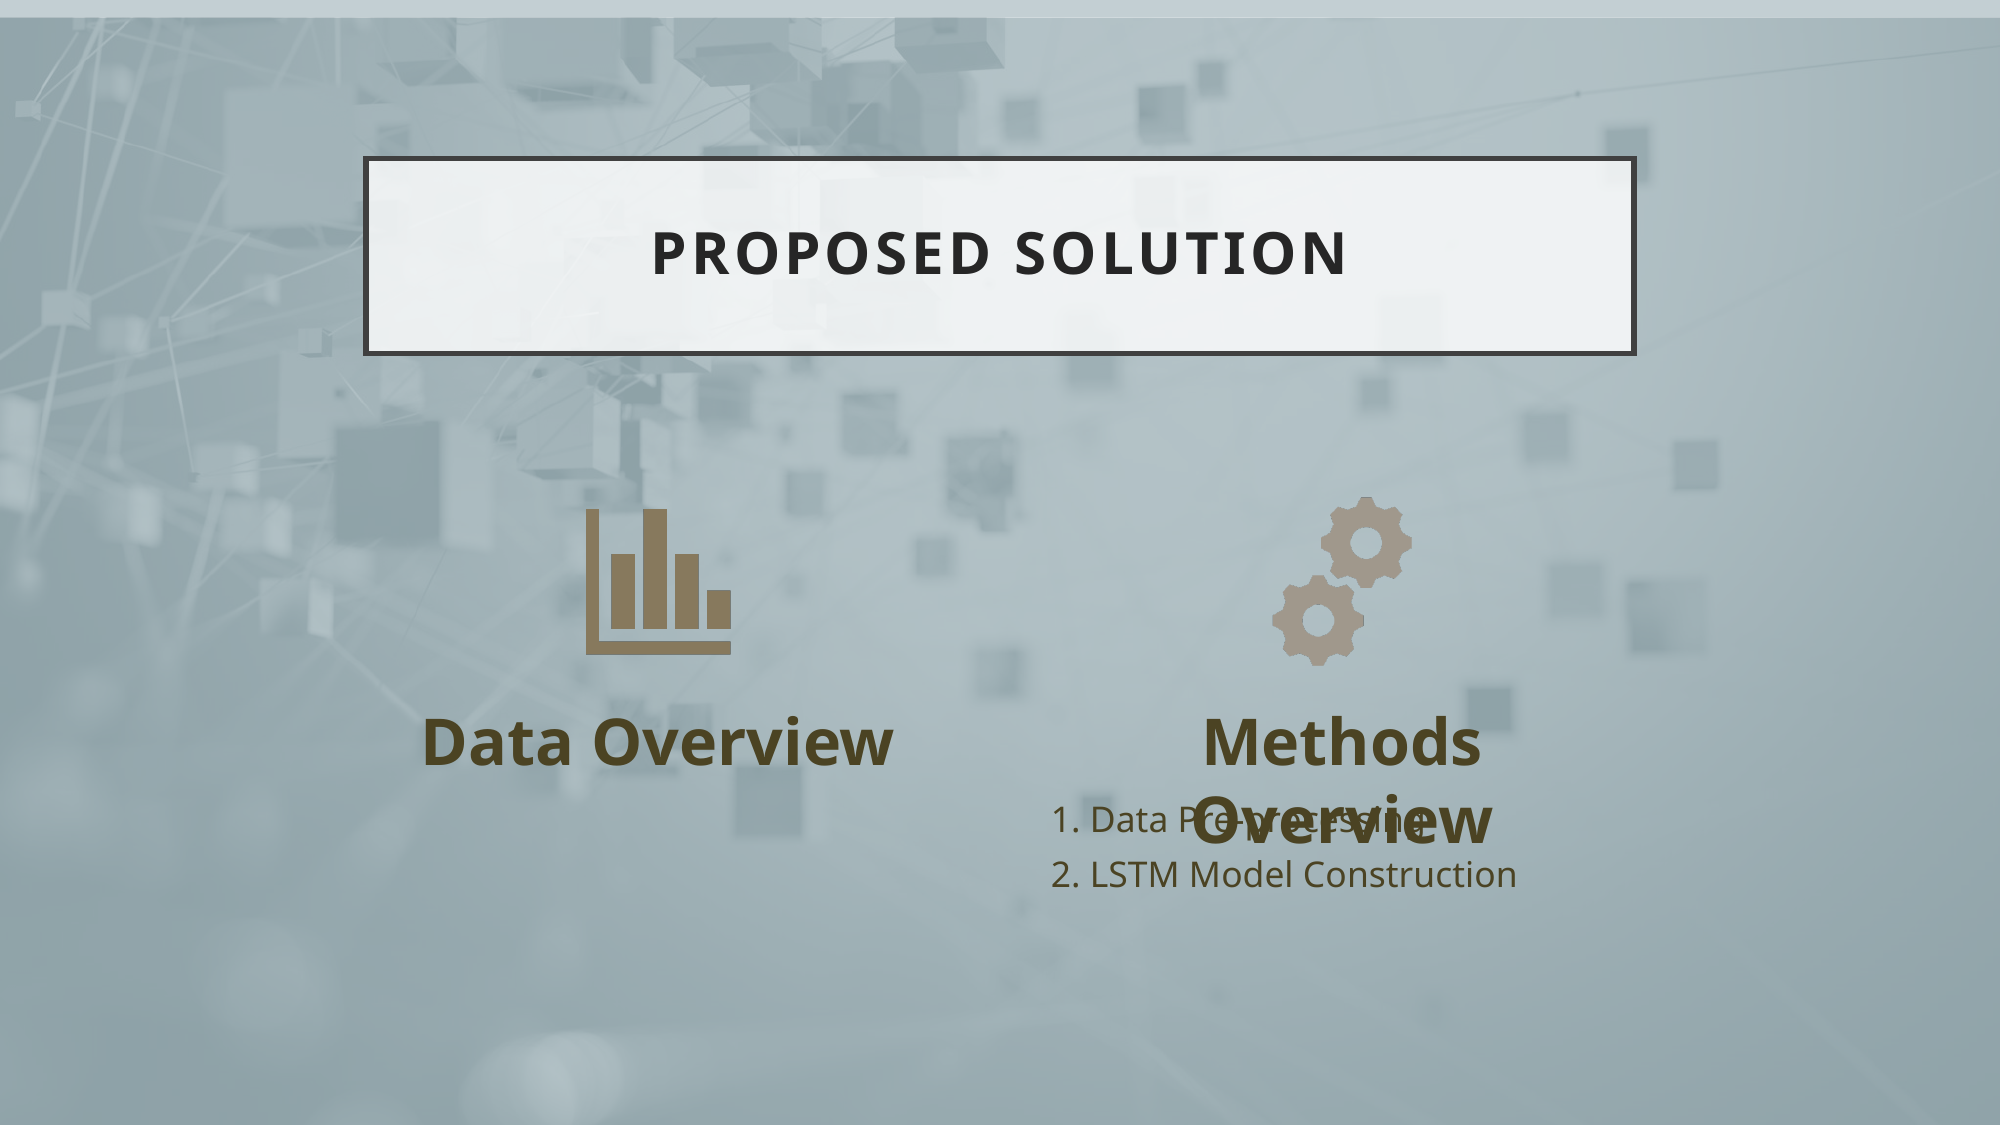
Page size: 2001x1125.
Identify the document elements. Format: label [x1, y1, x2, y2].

list [365, 432, 1635, 942]
picture [0, 17, 2000, 1125]
